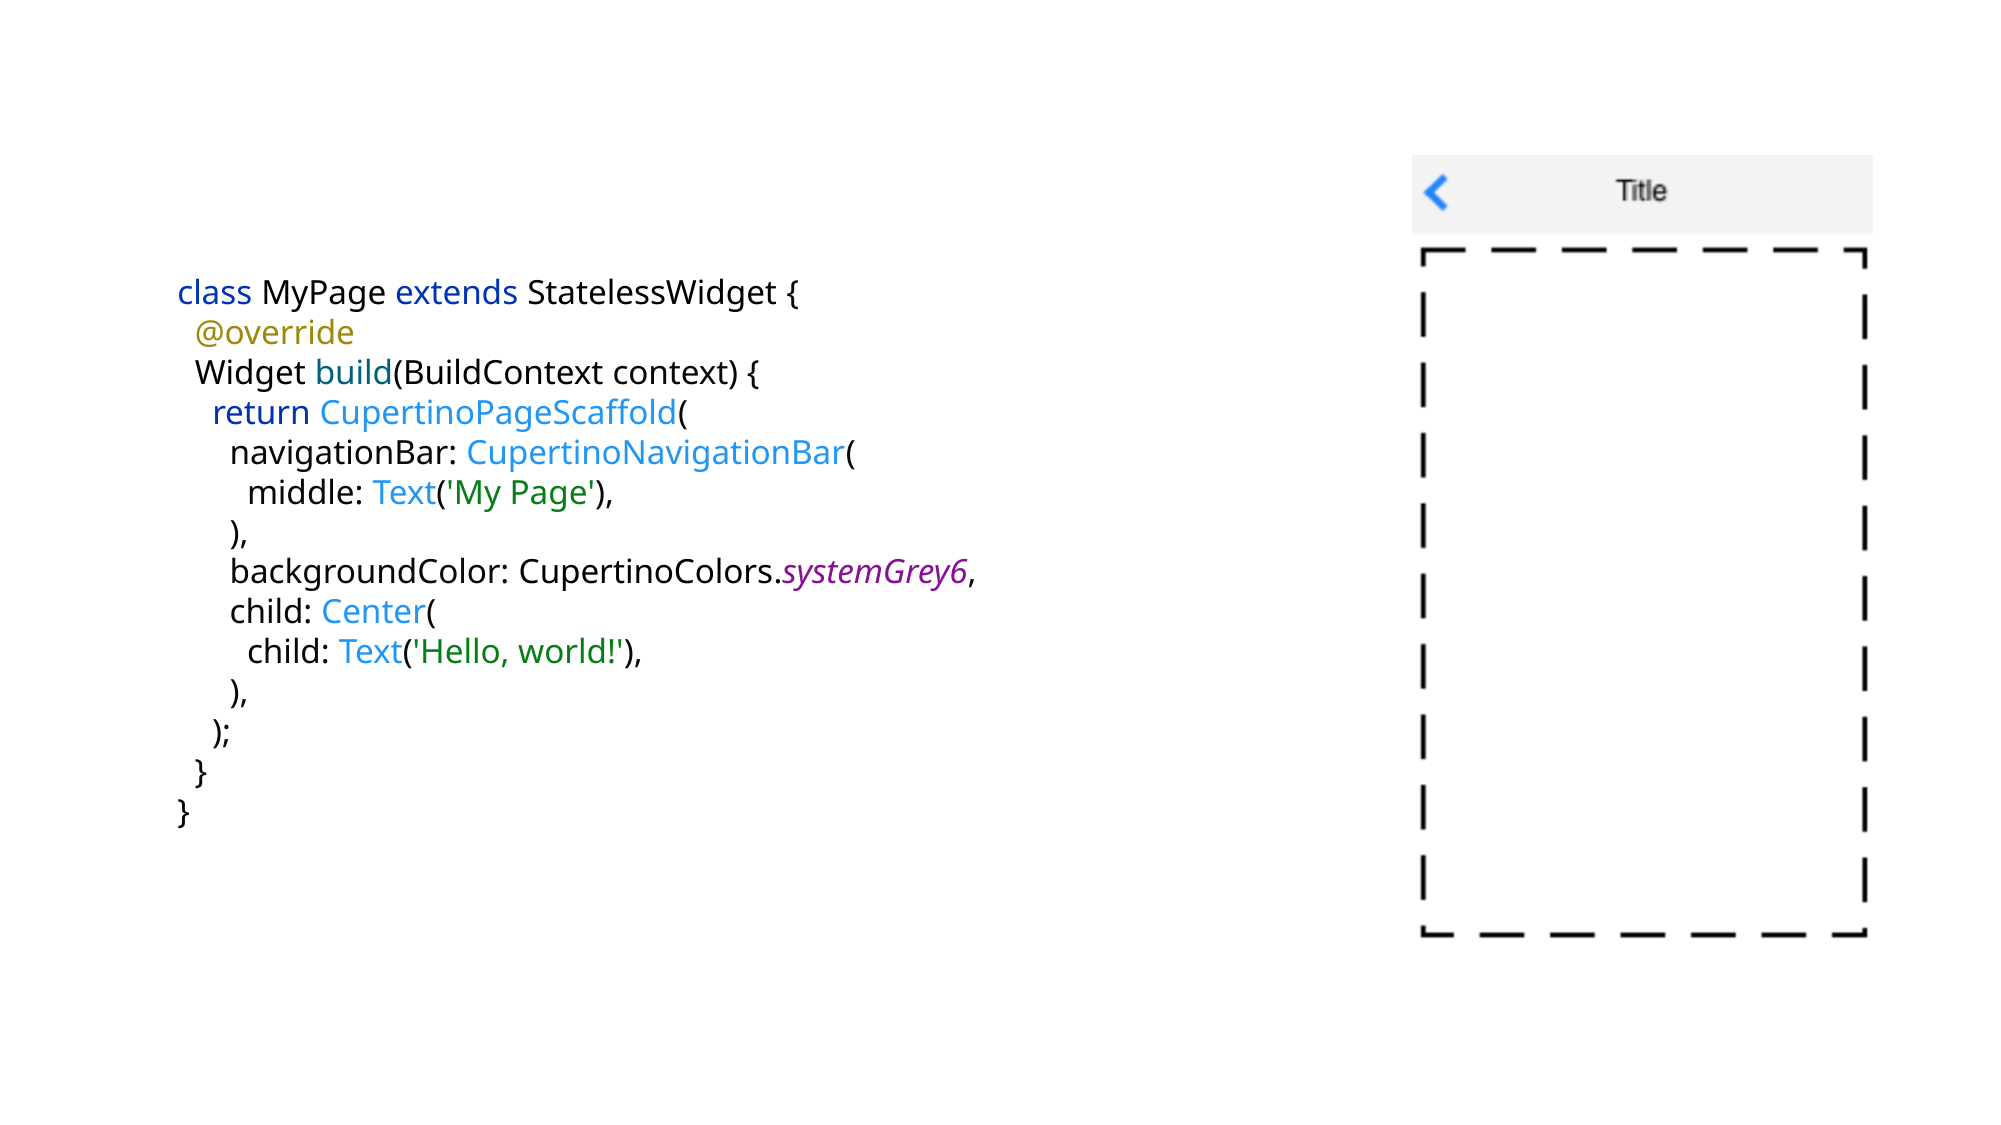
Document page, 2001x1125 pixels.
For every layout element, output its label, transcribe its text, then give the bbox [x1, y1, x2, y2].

picture [1412, 154, 1874, 947]
text_box class MyPage extends StatelessWidget { @override Widget build(BuildContext context) { return CupertinoPageScaffold( navigationBar: CupertinoNavigationBar( middle: Text('My Page'), ), backgroundColor: CupertinoColors.systemGrey6, child: Center( child: Text('Hello, world!'), ), ); } } [162, 263, 992, 838]
